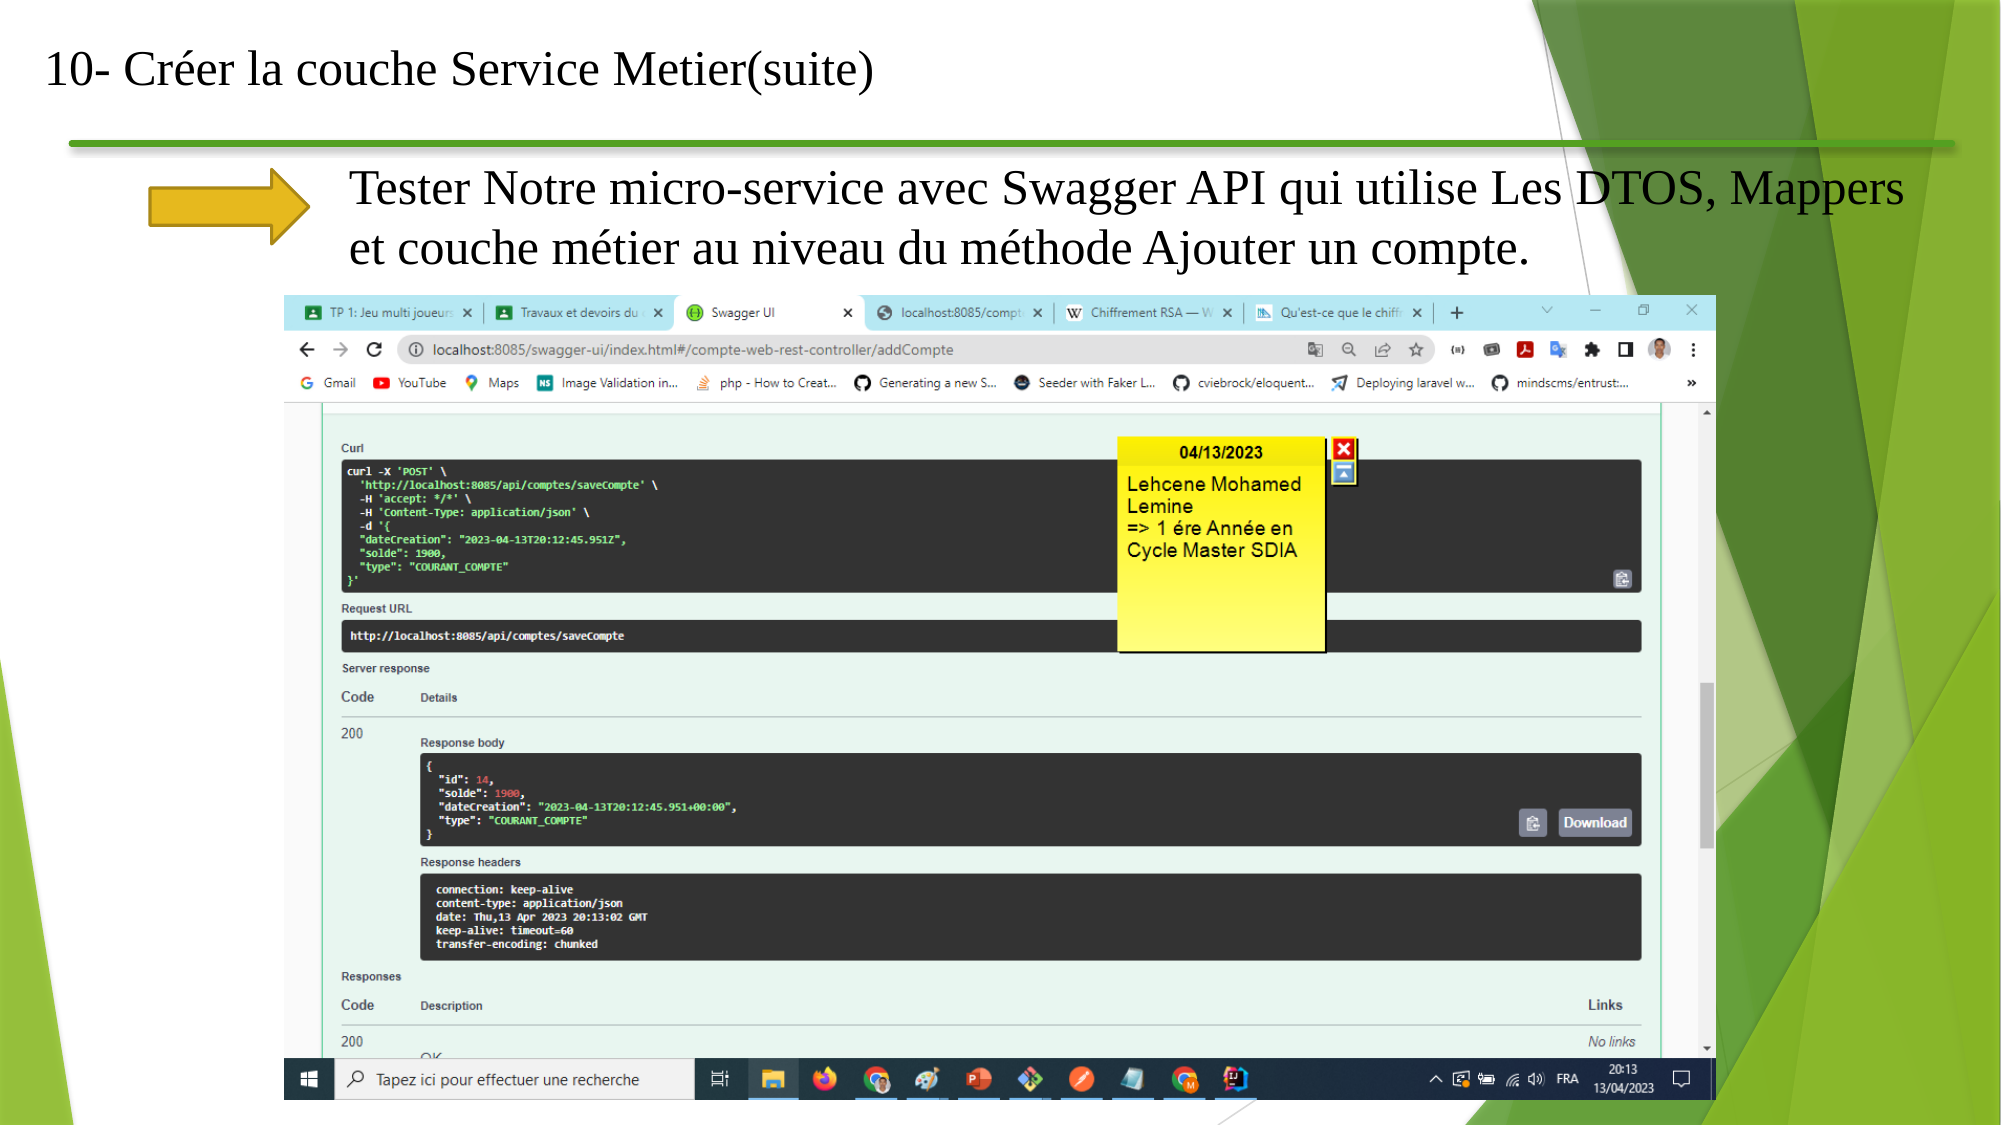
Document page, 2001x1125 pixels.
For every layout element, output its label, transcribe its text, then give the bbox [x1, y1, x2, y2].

text_box [148, 167, 311, 246]
picture [283, 294, 1717, 1101]
text_box 10- Créer la couche Service Metier(suite) [29, 28, 1964, 104]
text_box Tester Notre micro-service avec Swagger API qui utilise Les DTOS, Mappers et couche métier au niveau du méthode Ajouter un compte. [333, 147, 2000, 282]
